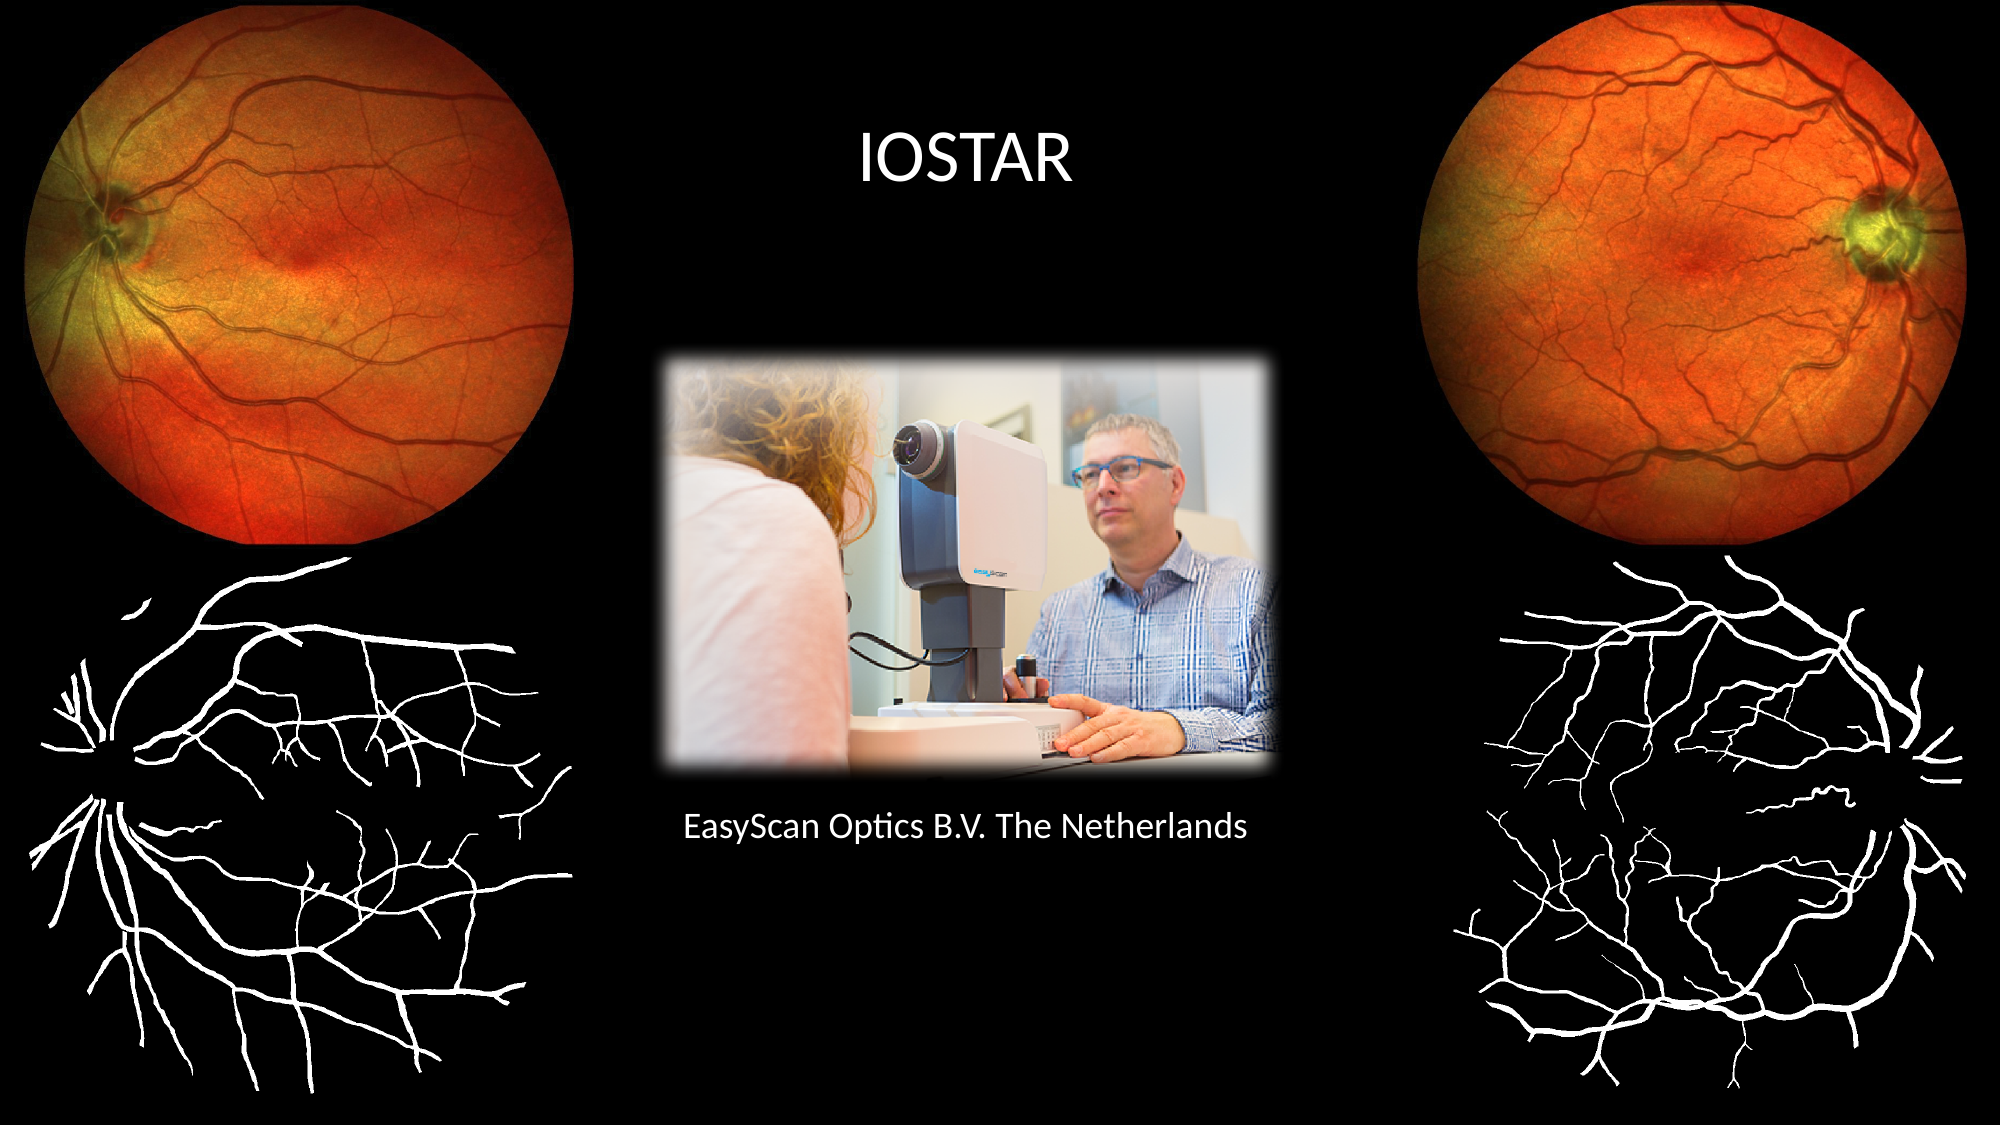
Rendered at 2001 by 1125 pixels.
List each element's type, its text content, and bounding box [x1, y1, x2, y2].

text_box EasyScan Optics B.V. The Netherlands [668, 793, 1264, 854]
picture [647, 341, 1285, 784]
picture [23, 0, 578, 1100]
picture [1416, 0, 1971, 1100]
text_box IOSTAR [842, 99, 1090, 205]
